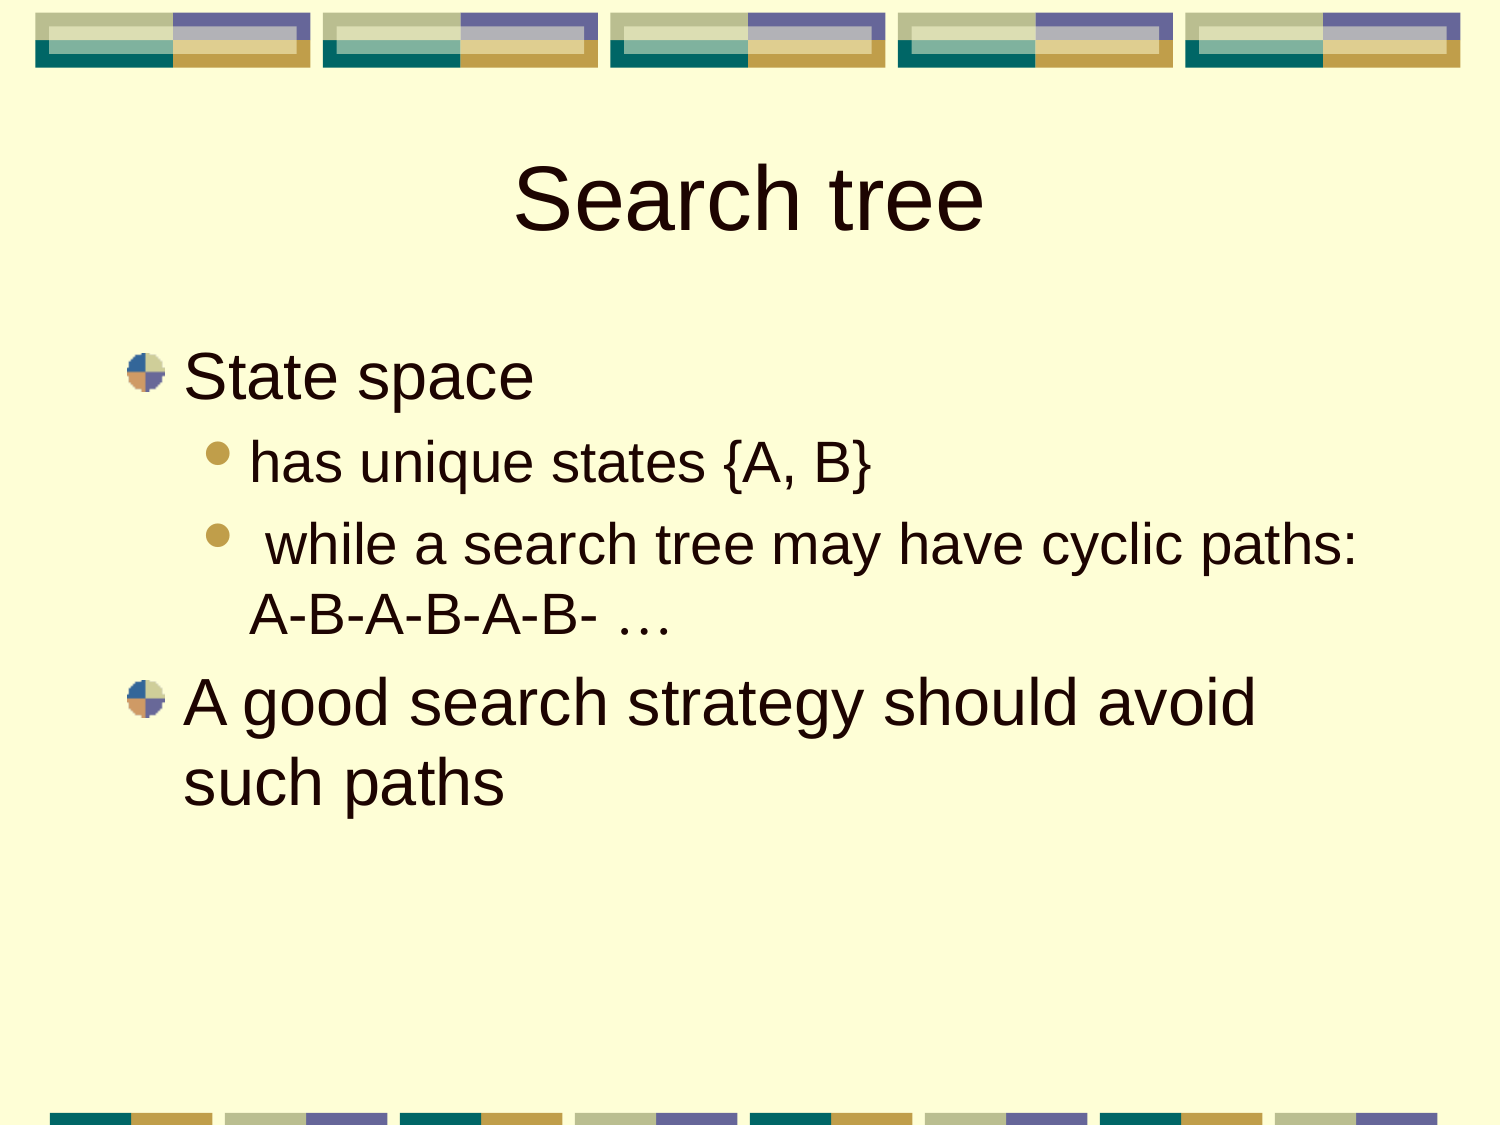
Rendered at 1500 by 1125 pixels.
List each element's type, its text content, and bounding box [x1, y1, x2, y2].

list State space has unique states {A, B} while a search tree may have cyclic paths: A-B-A-B-A-B- … A good search strategy should avoid such paths [112, 324, 1388, 1001]
picture [127, 353, 165, 392]
picture [127, 680, 165, 718]
title Search tree [112, 99, 1388, 288]
